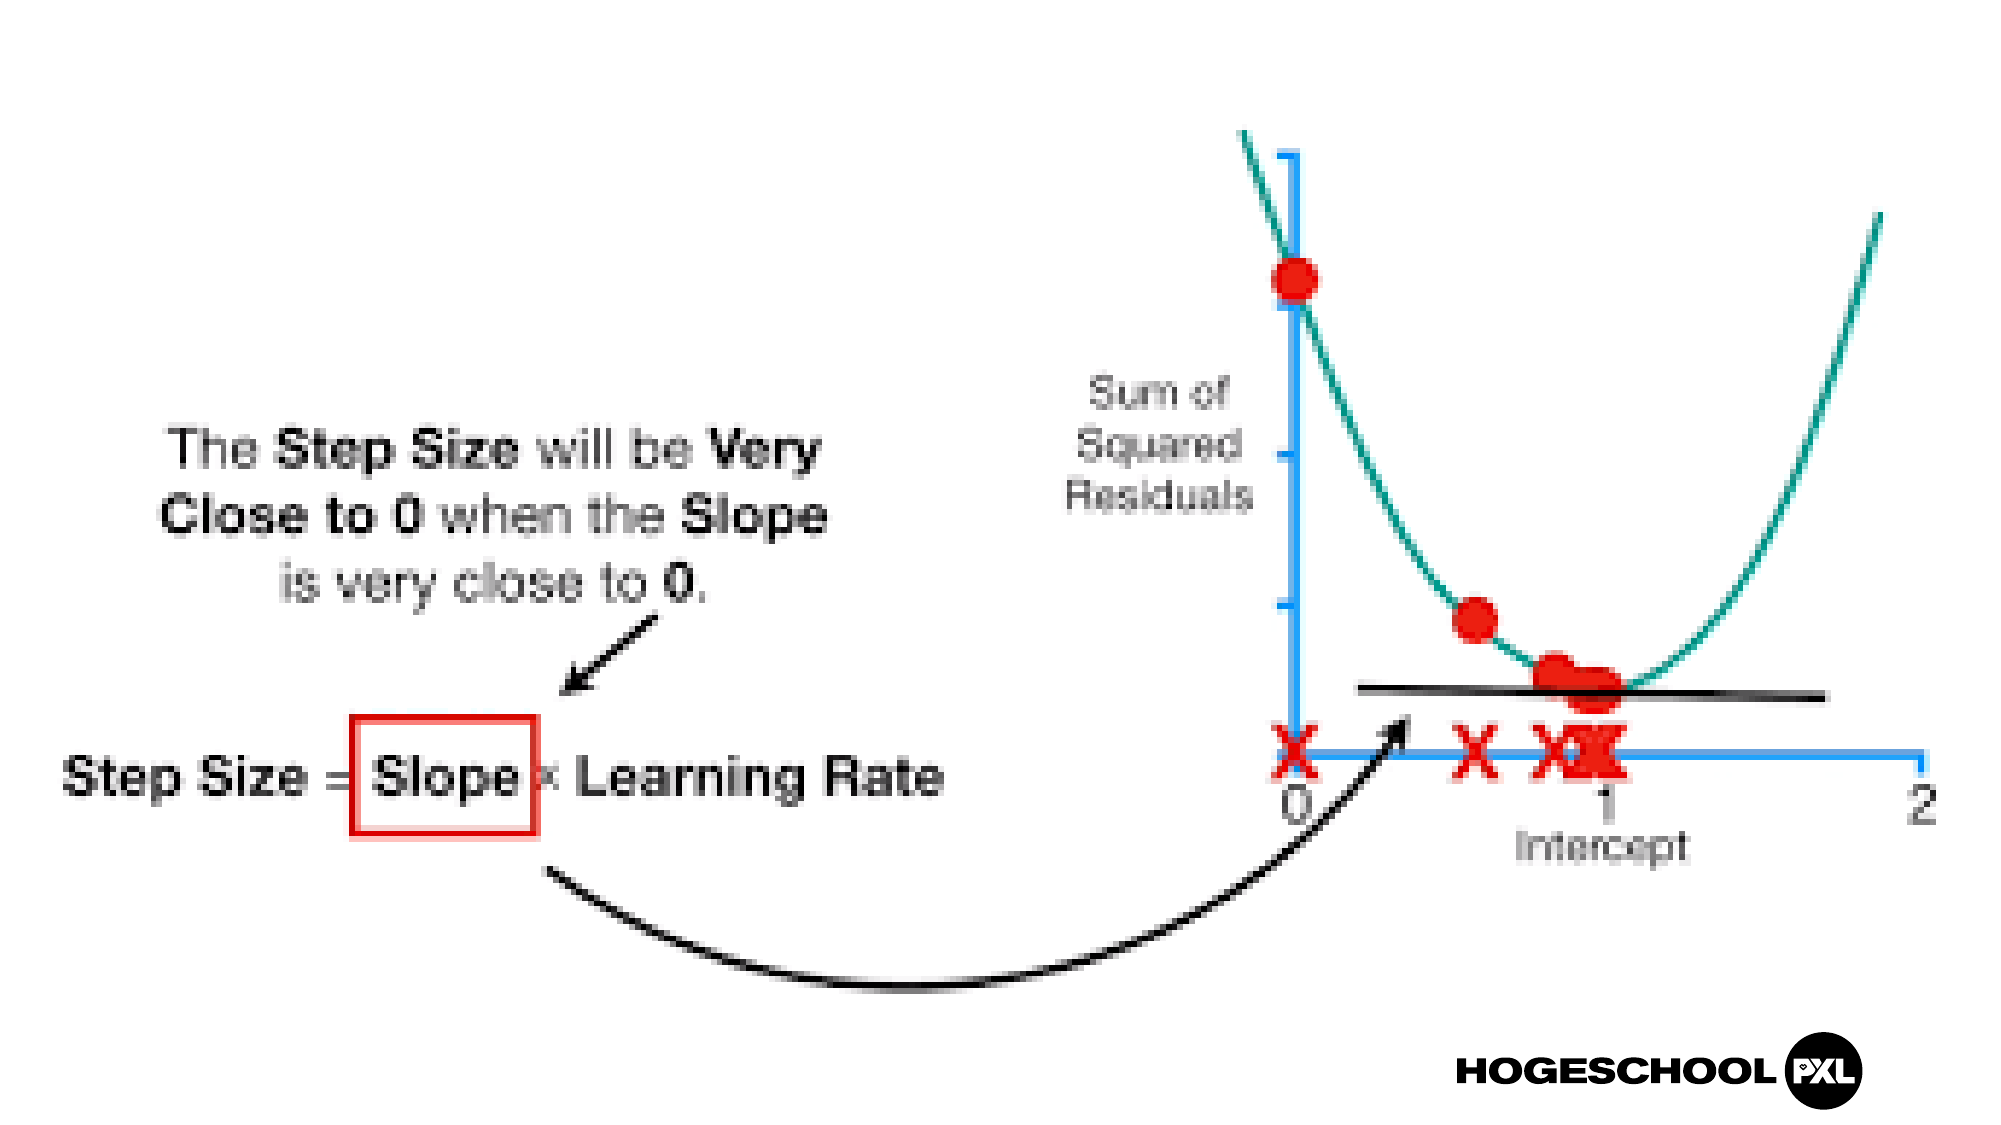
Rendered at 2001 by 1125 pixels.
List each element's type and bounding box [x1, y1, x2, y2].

list [46, 113, 1954, 1012]
